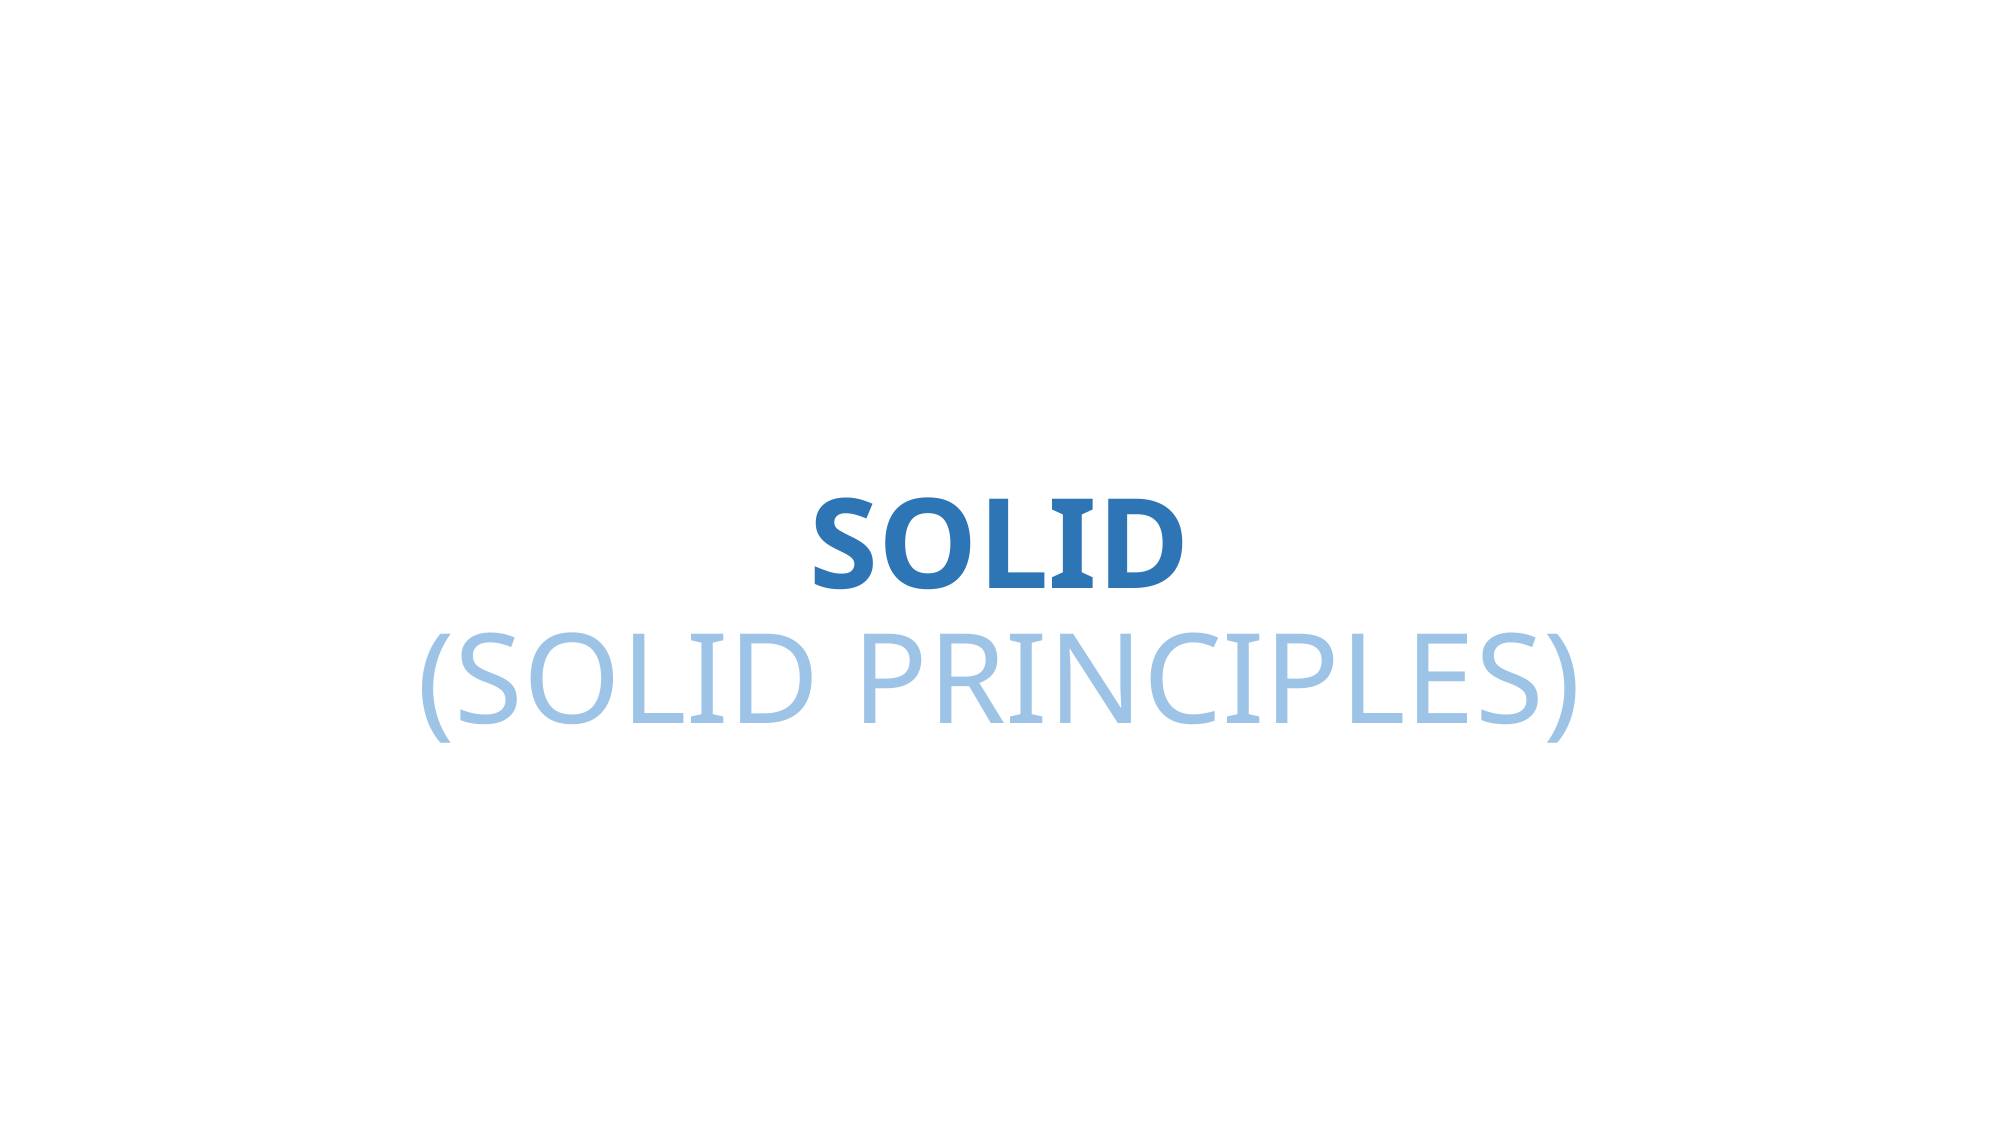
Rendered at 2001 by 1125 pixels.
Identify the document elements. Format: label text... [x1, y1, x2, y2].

title SOLID (SOLID PRINCIPLES) [211, 366, 1789, 759]
